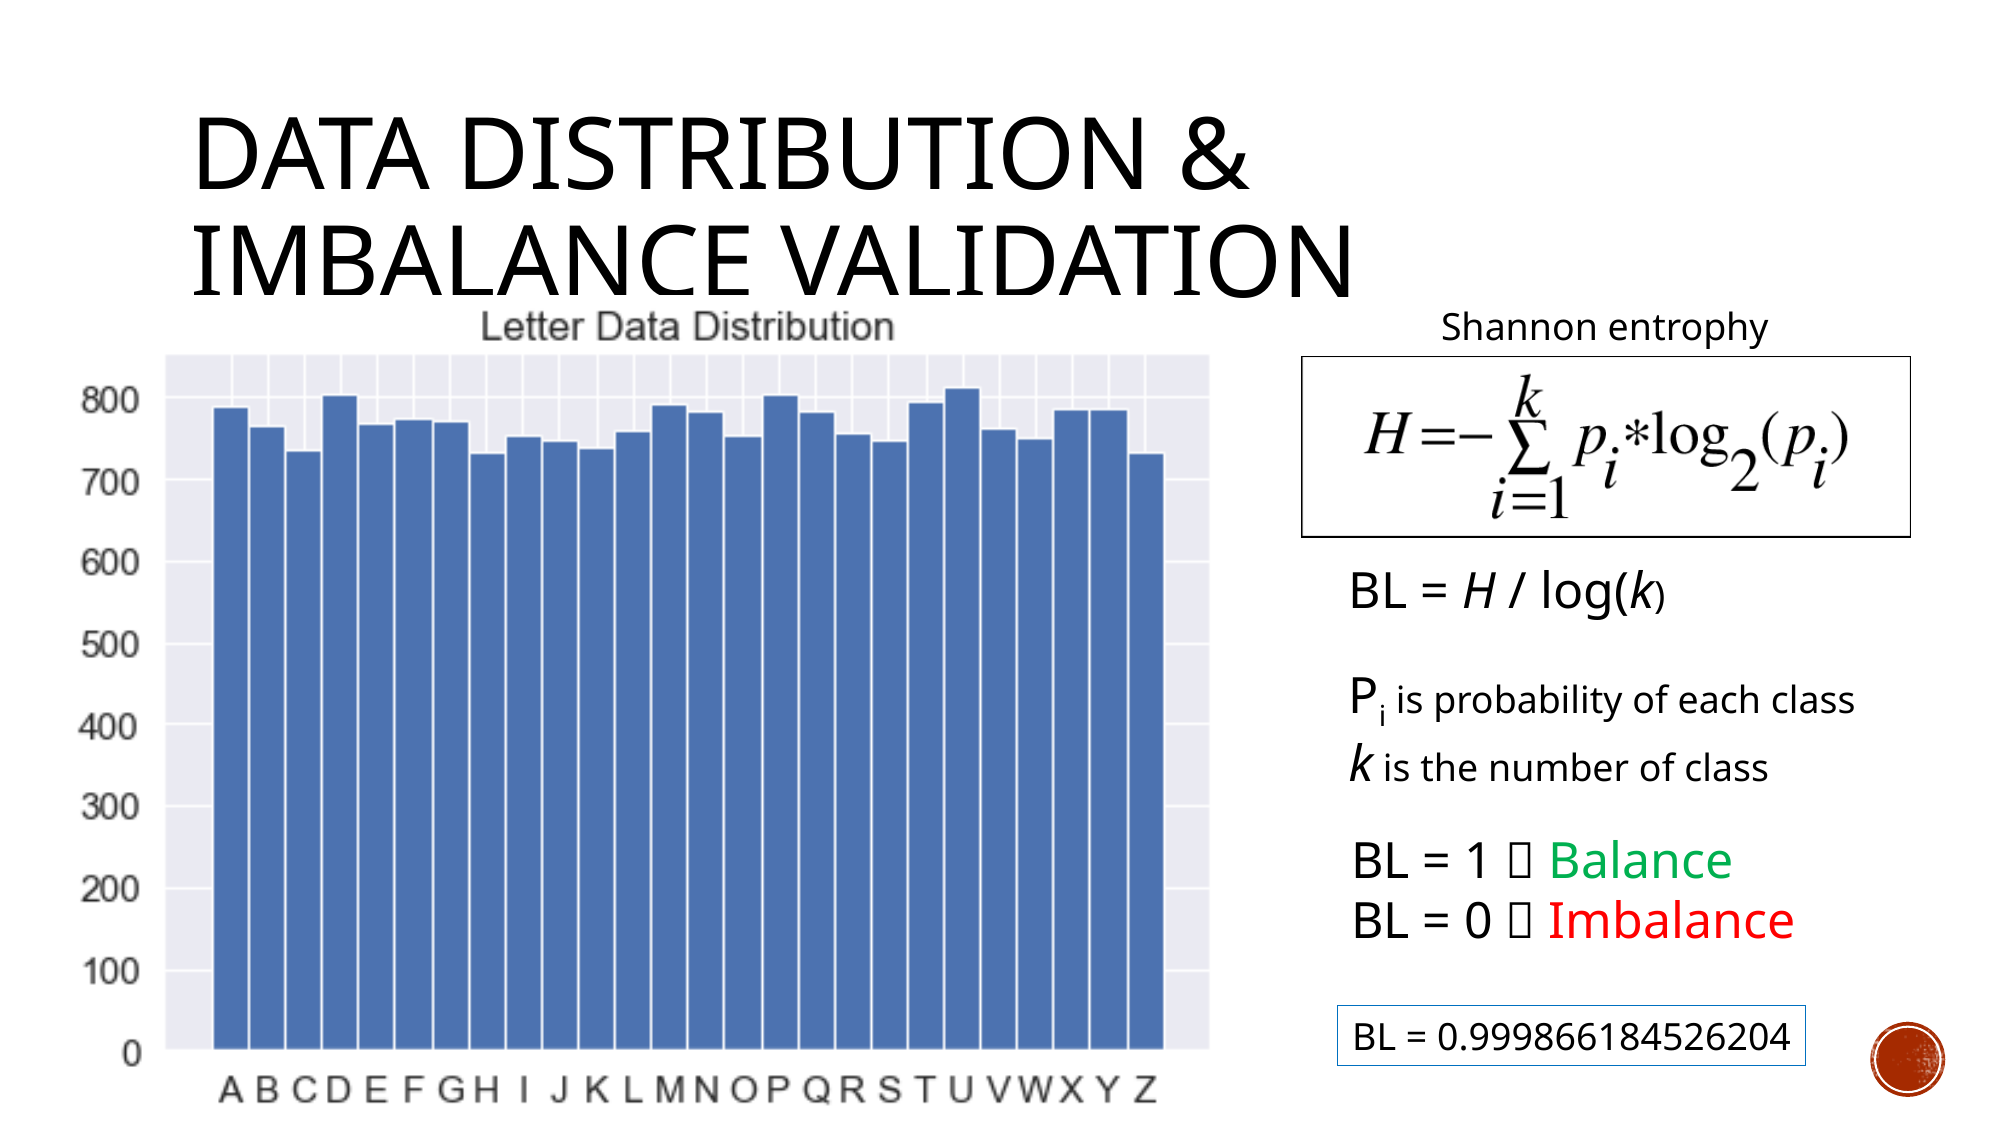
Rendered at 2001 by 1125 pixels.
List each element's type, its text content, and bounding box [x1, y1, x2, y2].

picture [62, 295, 1227, 1125]
text_box BL = H / log(k) Pi is probability of each class k is the number of class [1333, 551, 1872, 800]
title Data distribution & imbalance validation [175, 79, 1826, 344]
text_box Shannon entrophy [1426, 295, 1784, 355]
text_box BL = 0.999866184526204 [1337, 1005, 1806, 1066]
picture [1301, 356, 1911, 538]
text_box BL = 1  Balance BL = 0  Imbalance [1336, 821, 1811, 957]
